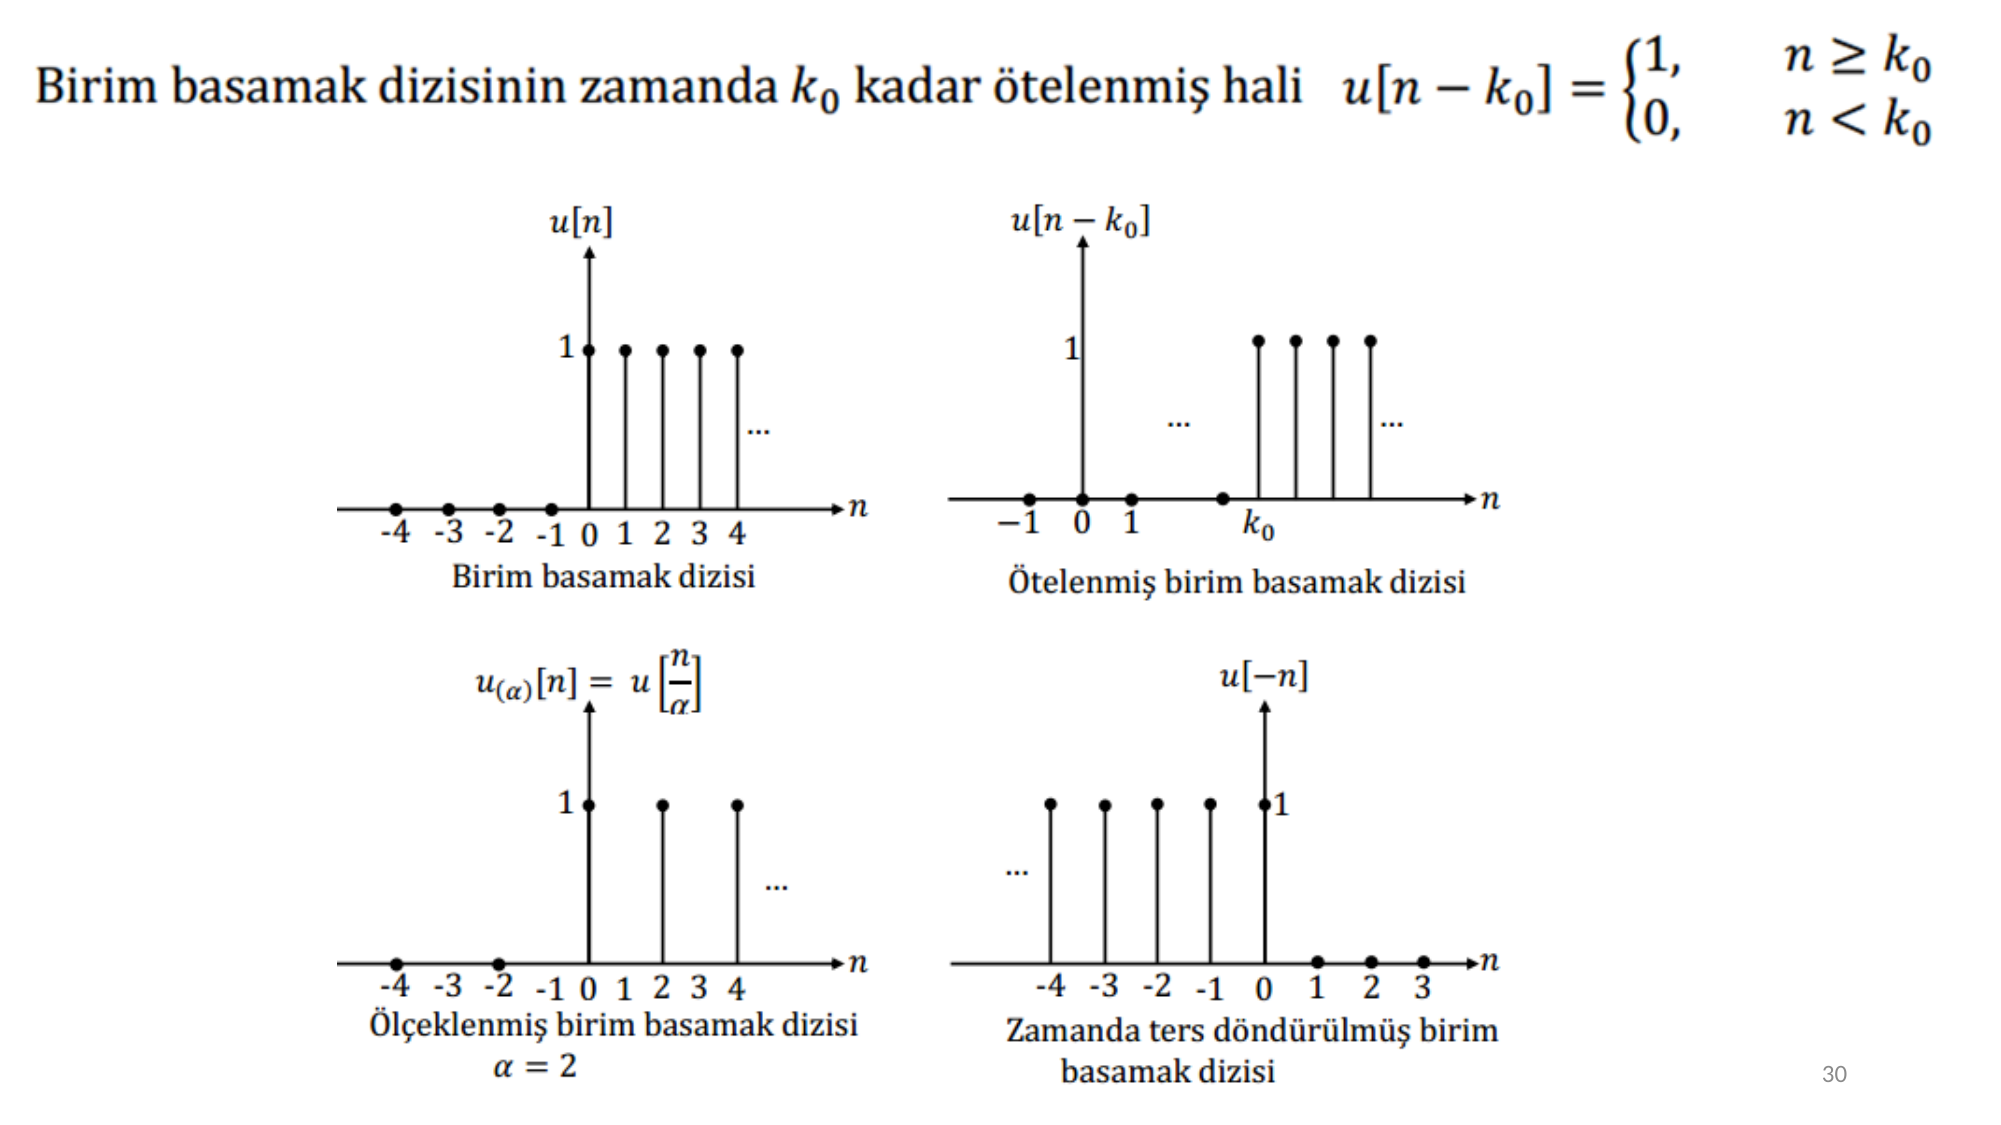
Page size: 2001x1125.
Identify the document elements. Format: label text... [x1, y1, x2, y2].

picture [32, 27, 1968, 170]
slide_number 30 [1412, 1042, 1863, 1103]
picture [337, 201, 1514, 1094]
